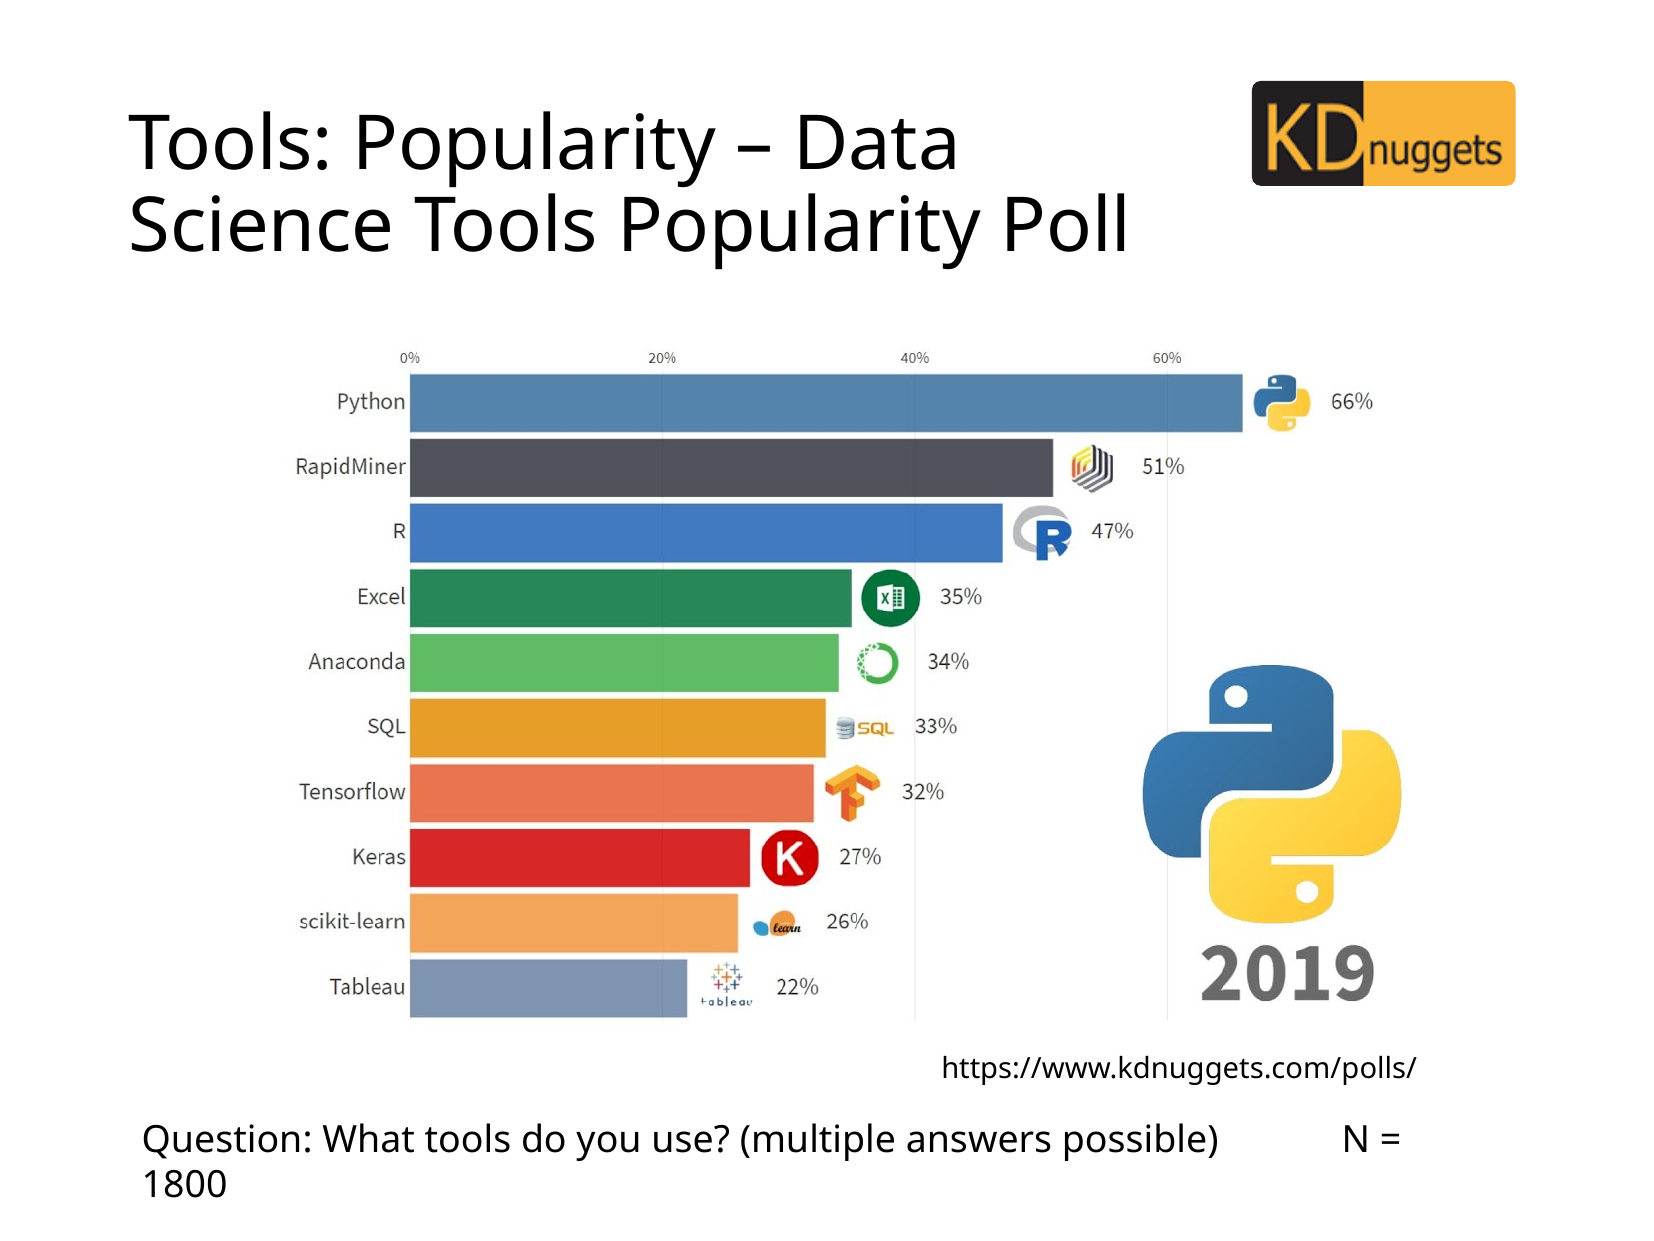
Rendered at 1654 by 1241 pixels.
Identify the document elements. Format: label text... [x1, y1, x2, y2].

text_box Question: What tools do you use? (multiple answers possible) N = 1800 [126, 1107, 1440, 1213]
picture [160, 339, 1406, 1041]
picture [1251, 80, 1516, 186]
text_box https://www.kdnuggets.com/polls/ [926, 1040, 1454, 1138]
title Tools: Popularity – Data Science Tools Popularity Poll [113, 66, 1190, 306]
